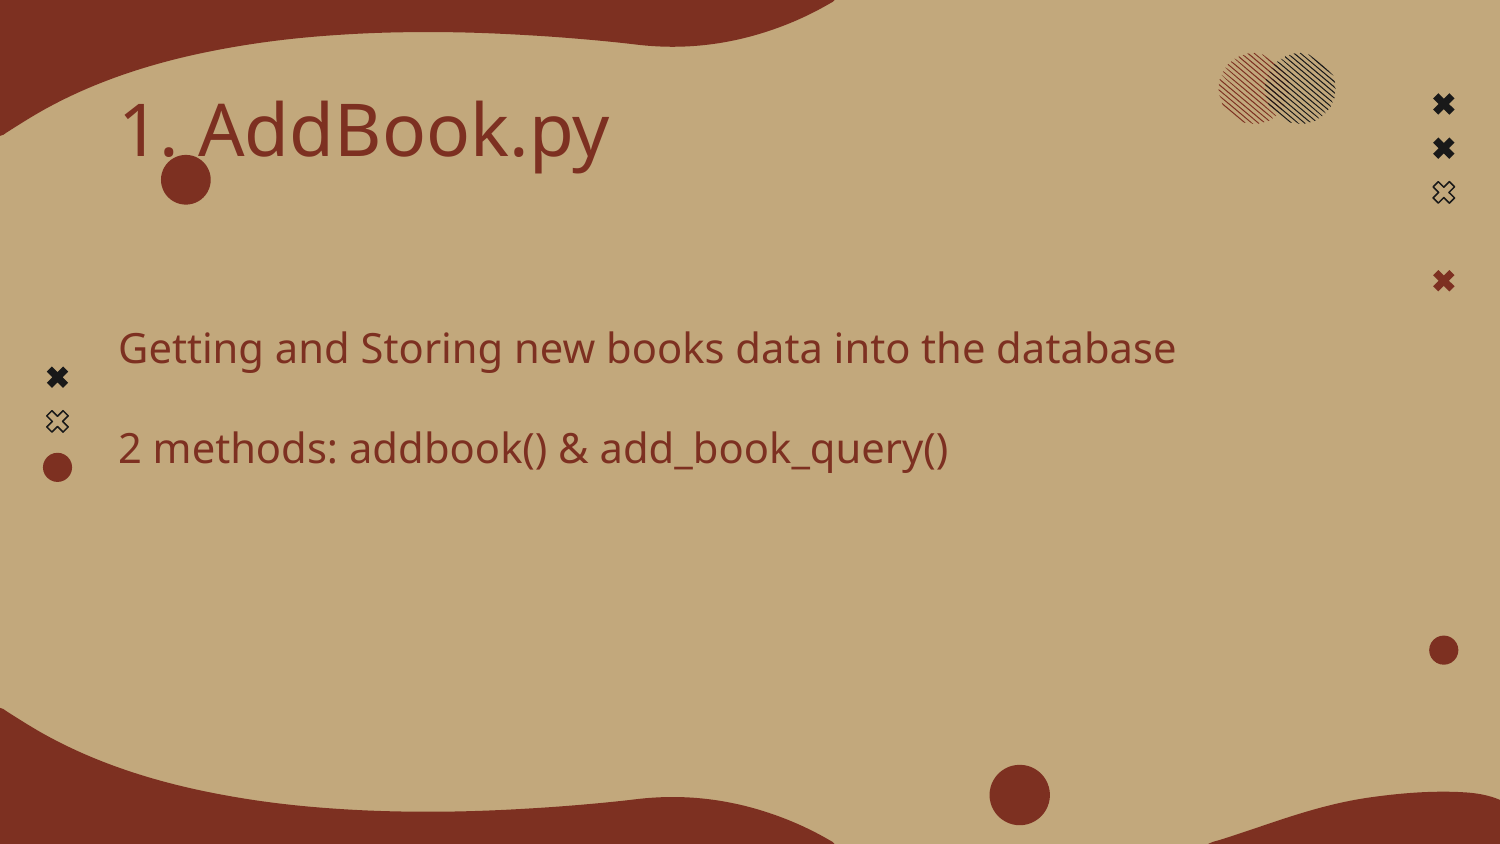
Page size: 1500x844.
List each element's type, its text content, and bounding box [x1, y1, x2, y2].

title 1. AddBook.py [118, 88, 1382, 167]
title Getting and Storing new books data into the database 2 methods: addbook() & add_book_query() [118, 336, 1240, 508]
